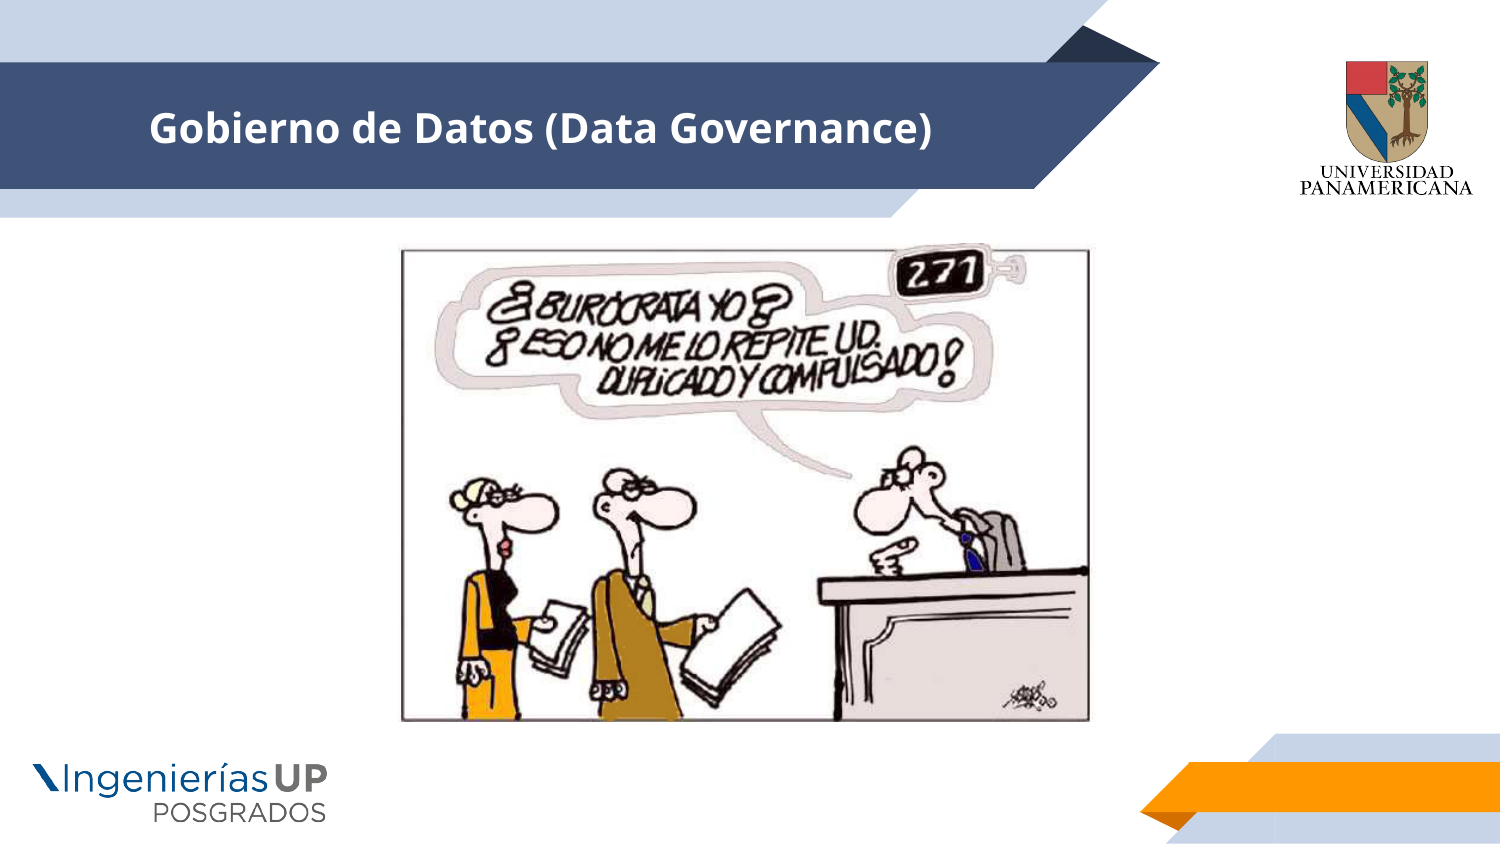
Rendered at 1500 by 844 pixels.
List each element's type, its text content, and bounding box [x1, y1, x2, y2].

picture [15, 737, 344, 844]
title Gobierno de Datos (Data Governance) [133, 64, 1035, 190]
picture [368, 243, 1123, 722]
picture [1286, 44, 1490, 210]
